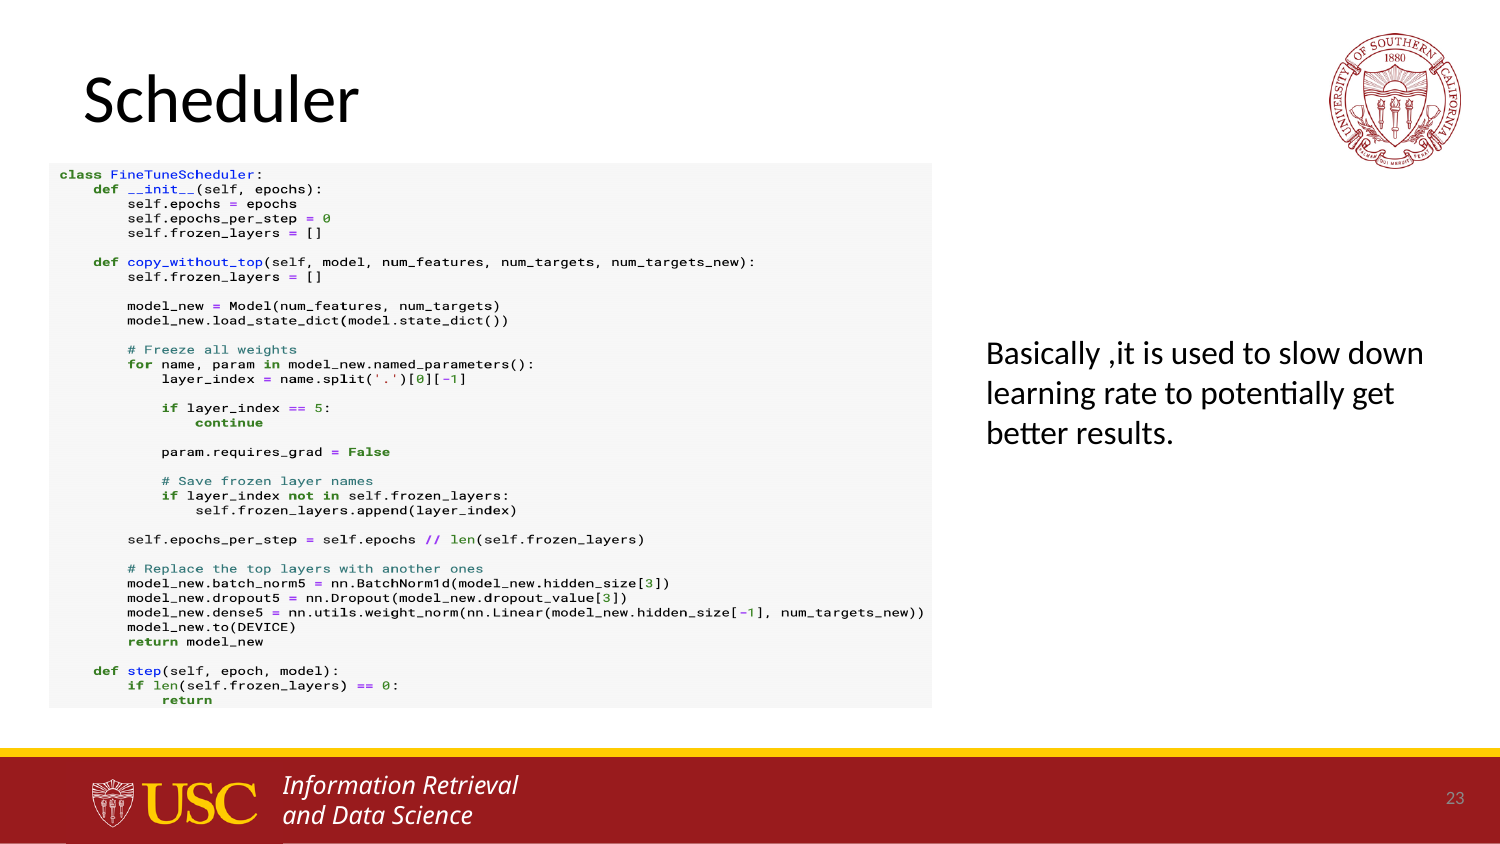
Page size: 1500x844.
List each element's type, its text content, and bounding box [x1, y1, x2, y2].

text_box Basically ,it is used to slow down learning rate to potentially get better results. [971, 316, 1462, 512]
picture [49, 163, 932, 708]
picture [66, 762, 283, 844]
title Scheduler [68, 47, 1218, 142]
slide_number ‹#› [1389, 764, 1480, 830]
picture [1329, 33, 1461, 169]
